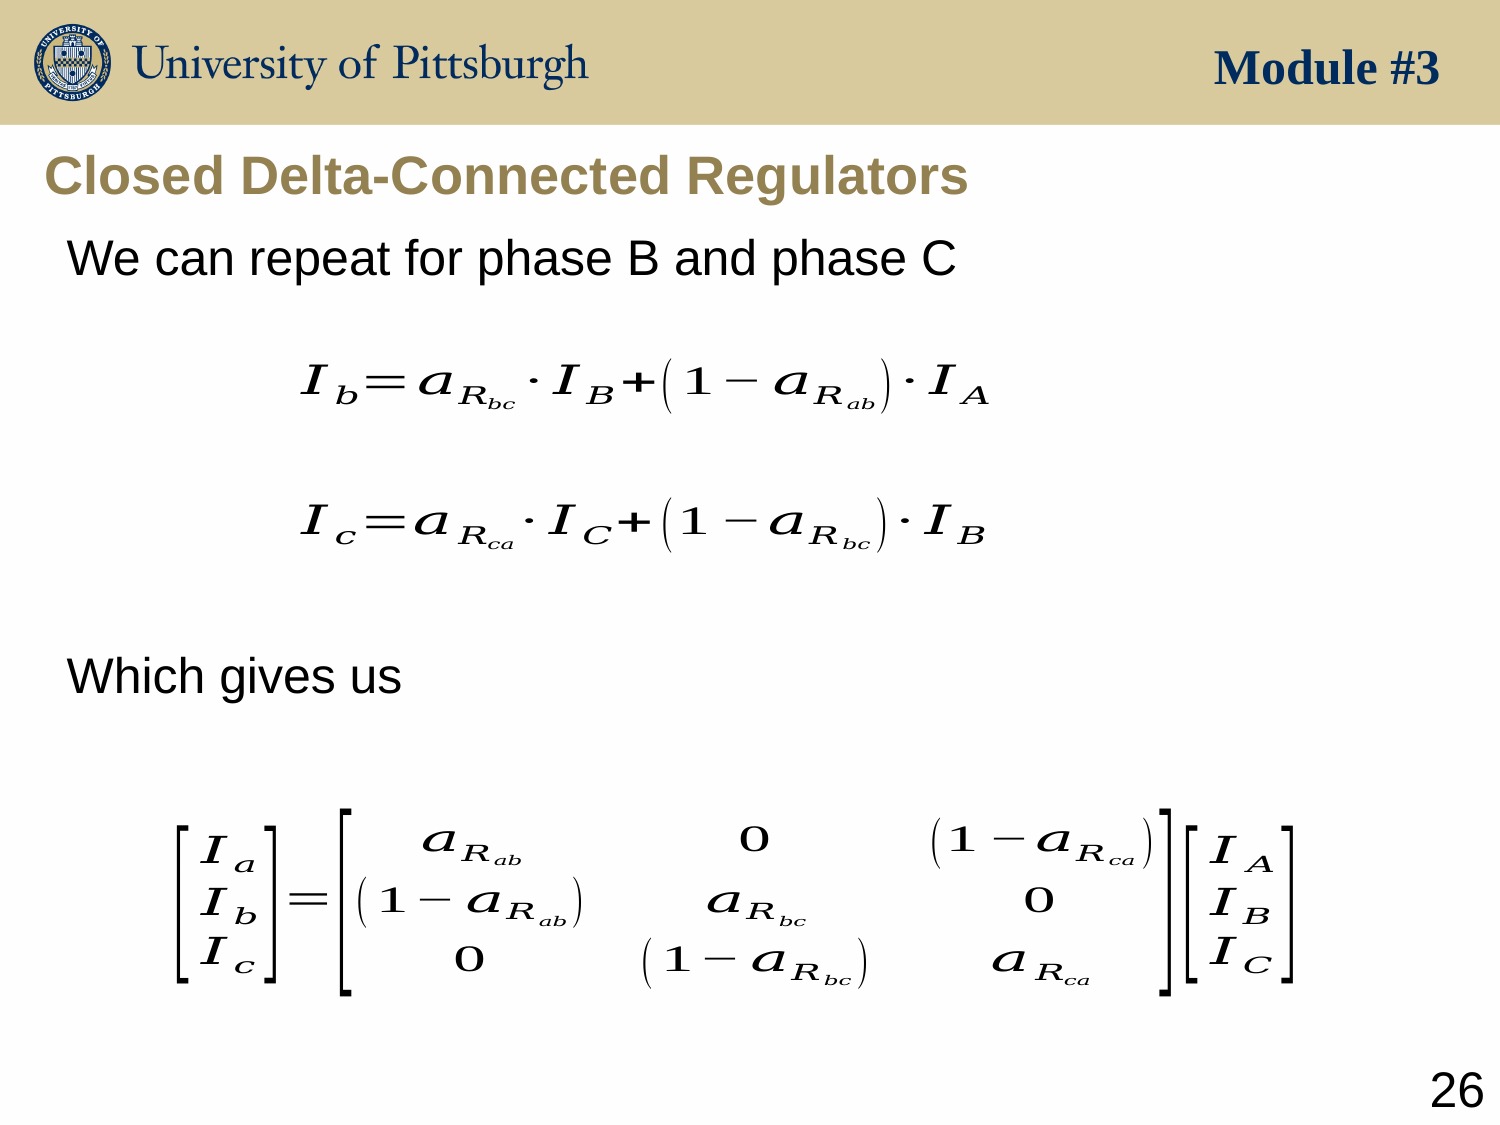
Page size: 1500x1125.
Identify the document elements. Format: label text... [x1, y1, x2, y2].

text_box Module #3 [602, 27, 1456, 103]
text_box Which gives us [51, 635, 1417, 711]
title Closed Delta-Connected Regulators [29, 125, 1500, 221]
slide_number 26 [1362, 1050, 1500, 1125]
text_box We can repeat for phase B and phase C [51, 217, 1417, 293]
picture [0, 1, 1500, 1125]
